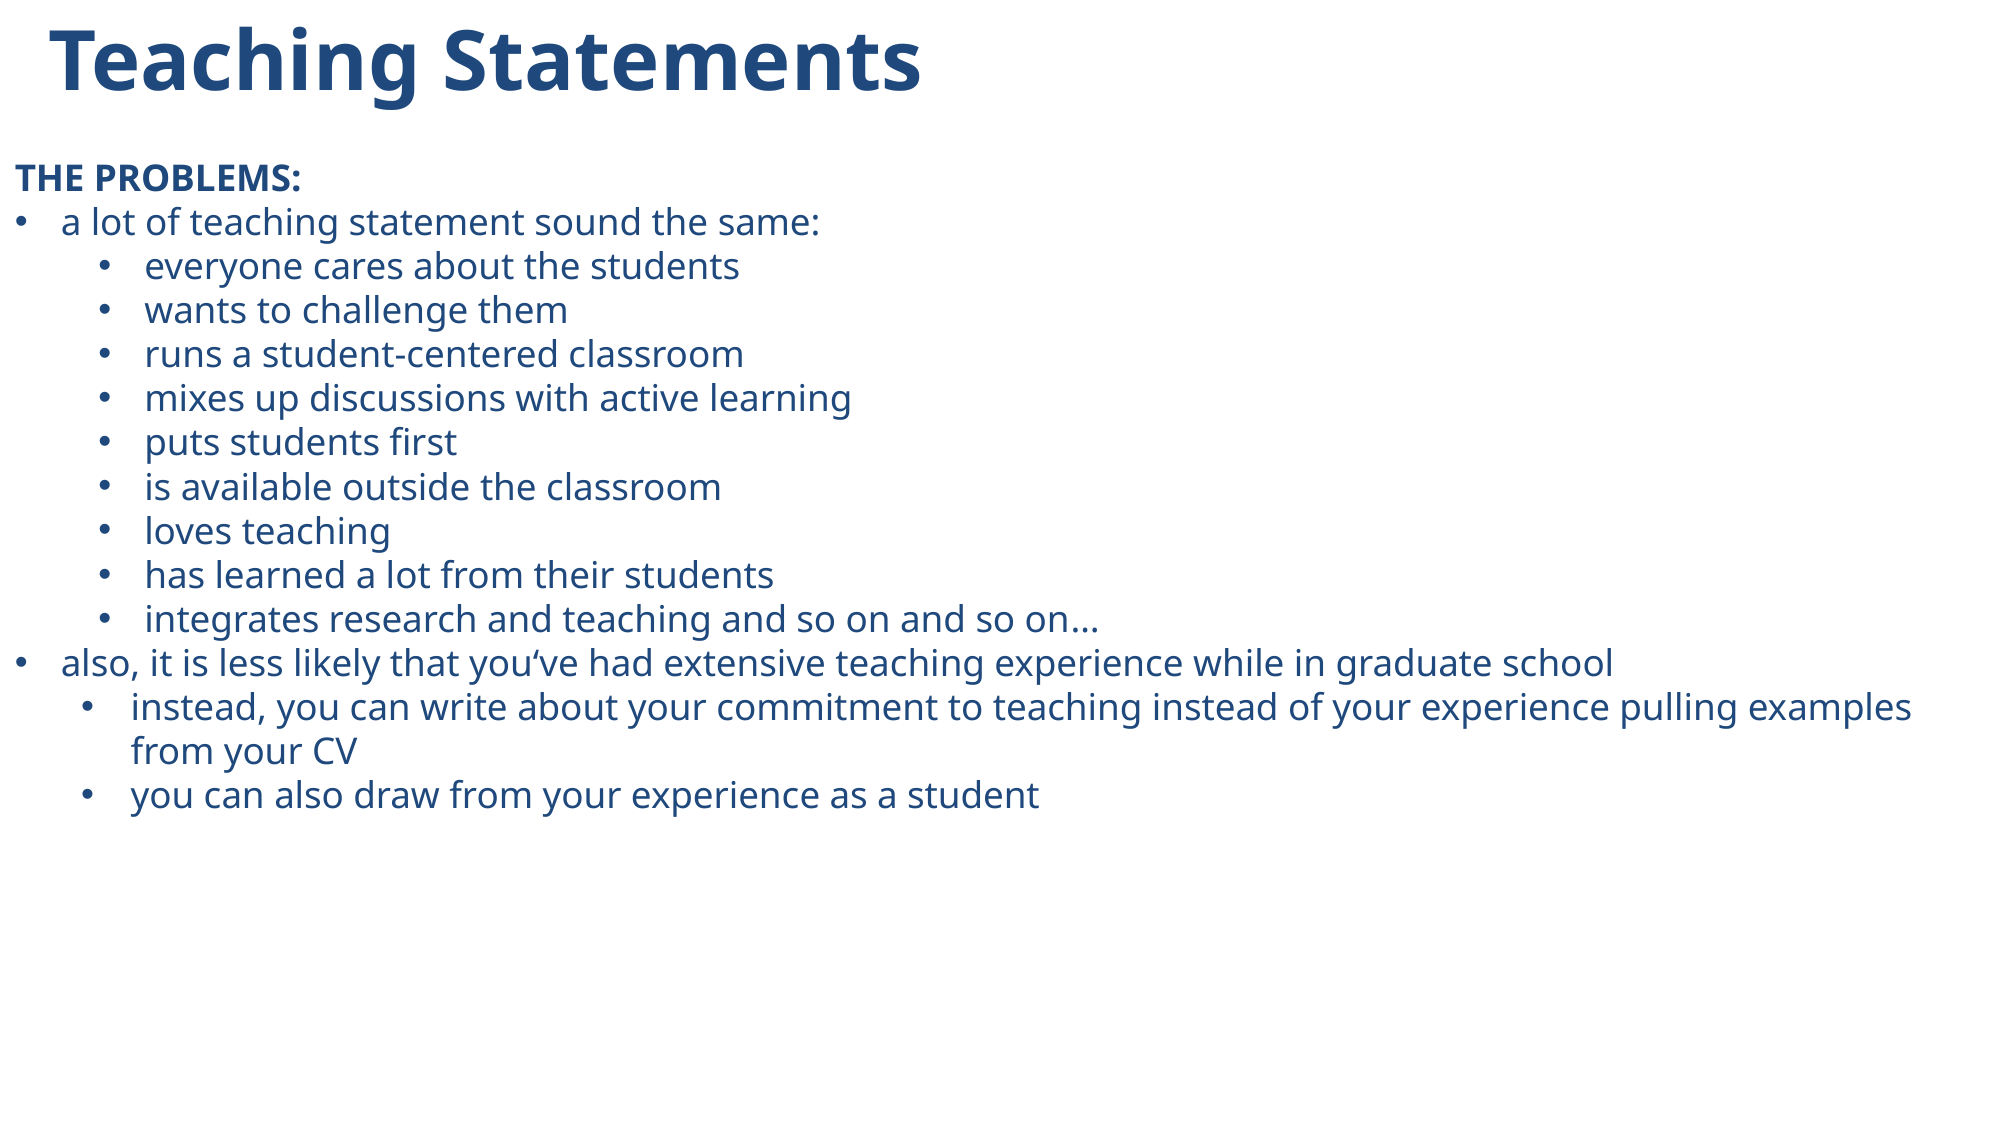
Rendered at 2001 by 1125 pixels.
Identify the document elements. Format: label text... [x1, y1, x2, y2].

text_box Teaching Statements [34, 0, 940, 115]
text_box THE PROBLEMS: a lot of teaching statement sound the same: everyone cares about the students wants to challenge them runs a student-centered classroom mixes up discussions with active learning puts students first is available outside the classroom loves teaching has learned a lot from their students integrates research and teaching and so on and so on… also, it is less likely that you‘ve had extensive teaching experience while in graduate school instead, you can write about your commitment to teaching instead of your experience pulling examples from your CV you can also draw from your experience as a student [0, 146, 2000, 912]
